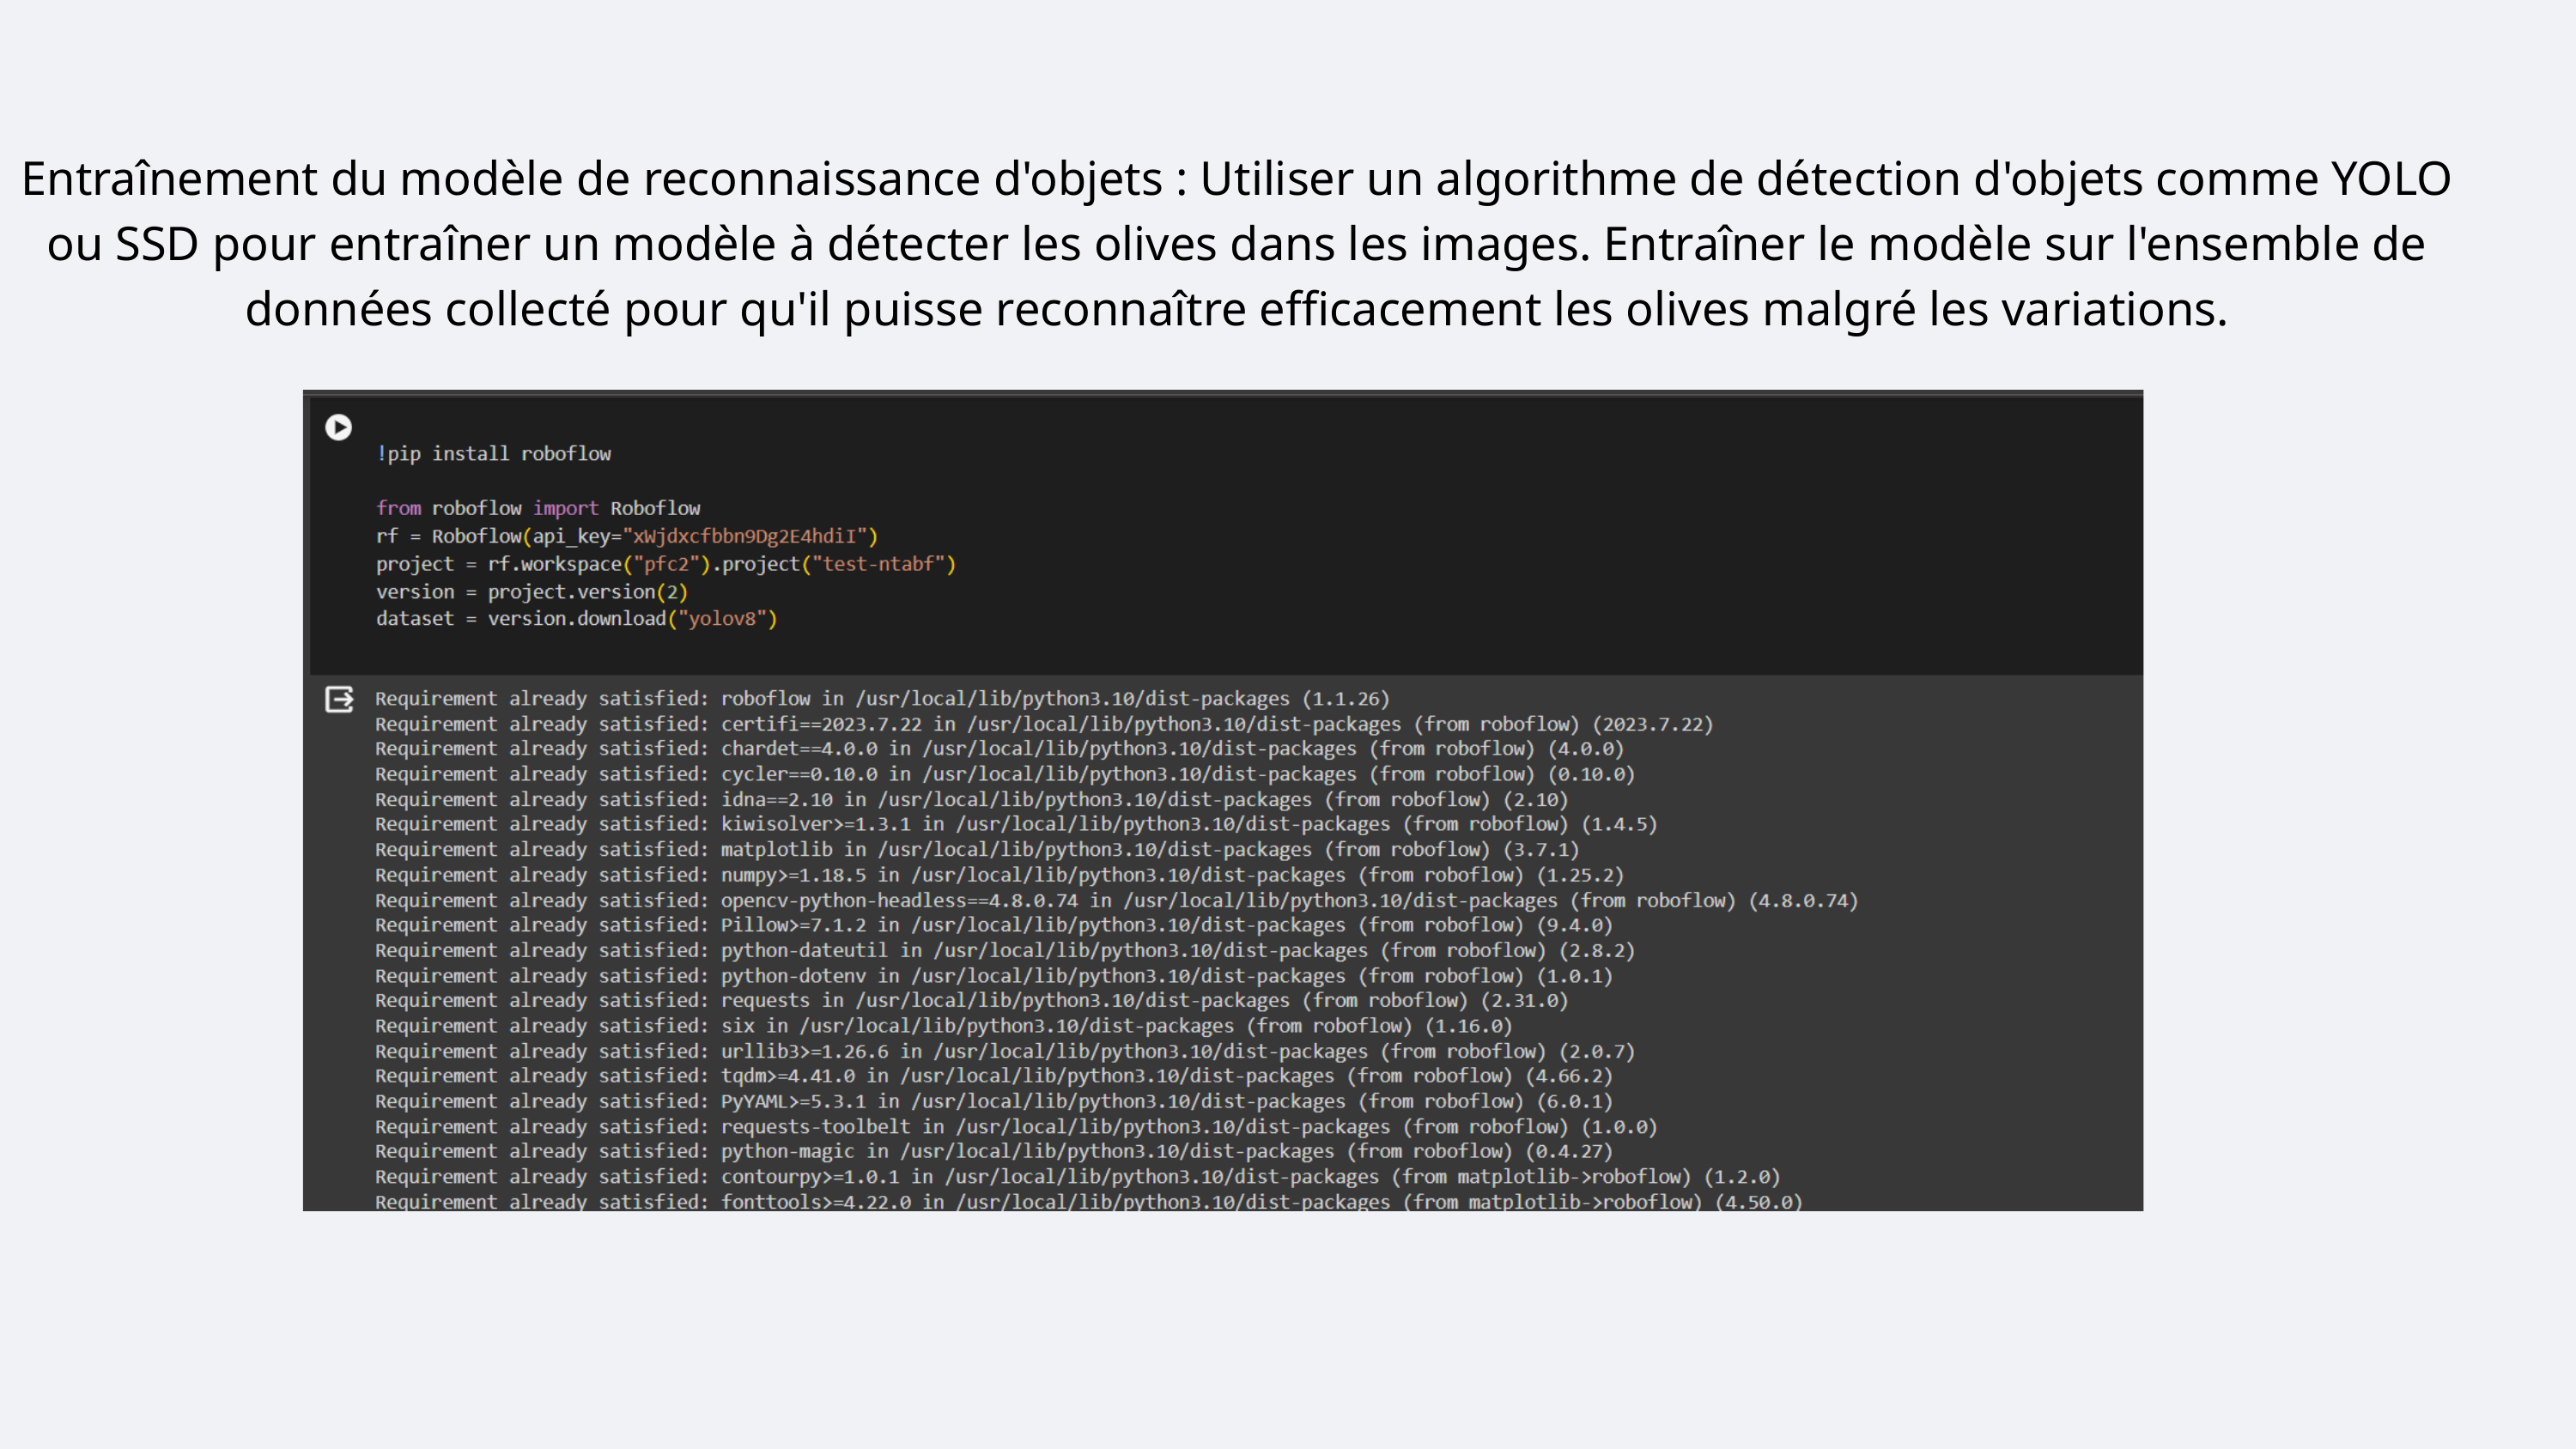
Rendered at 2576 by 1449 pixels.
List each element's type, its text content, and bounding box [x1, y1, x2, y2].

text_box [302, 390, 2144, 1211]
text_box Entraînement du modèle de reconnaissance d'objets : Utiliser un algorithme de détection d'objets comme YOLO ou SSD pour entraîner un modèle à détecter les olives dans les images. Entraîner le modèle sur l'ensemble de données collecté pour qu'il puisse reconnaître efficacement les olives malgré les variations. [0, 139, 2476, 335]
